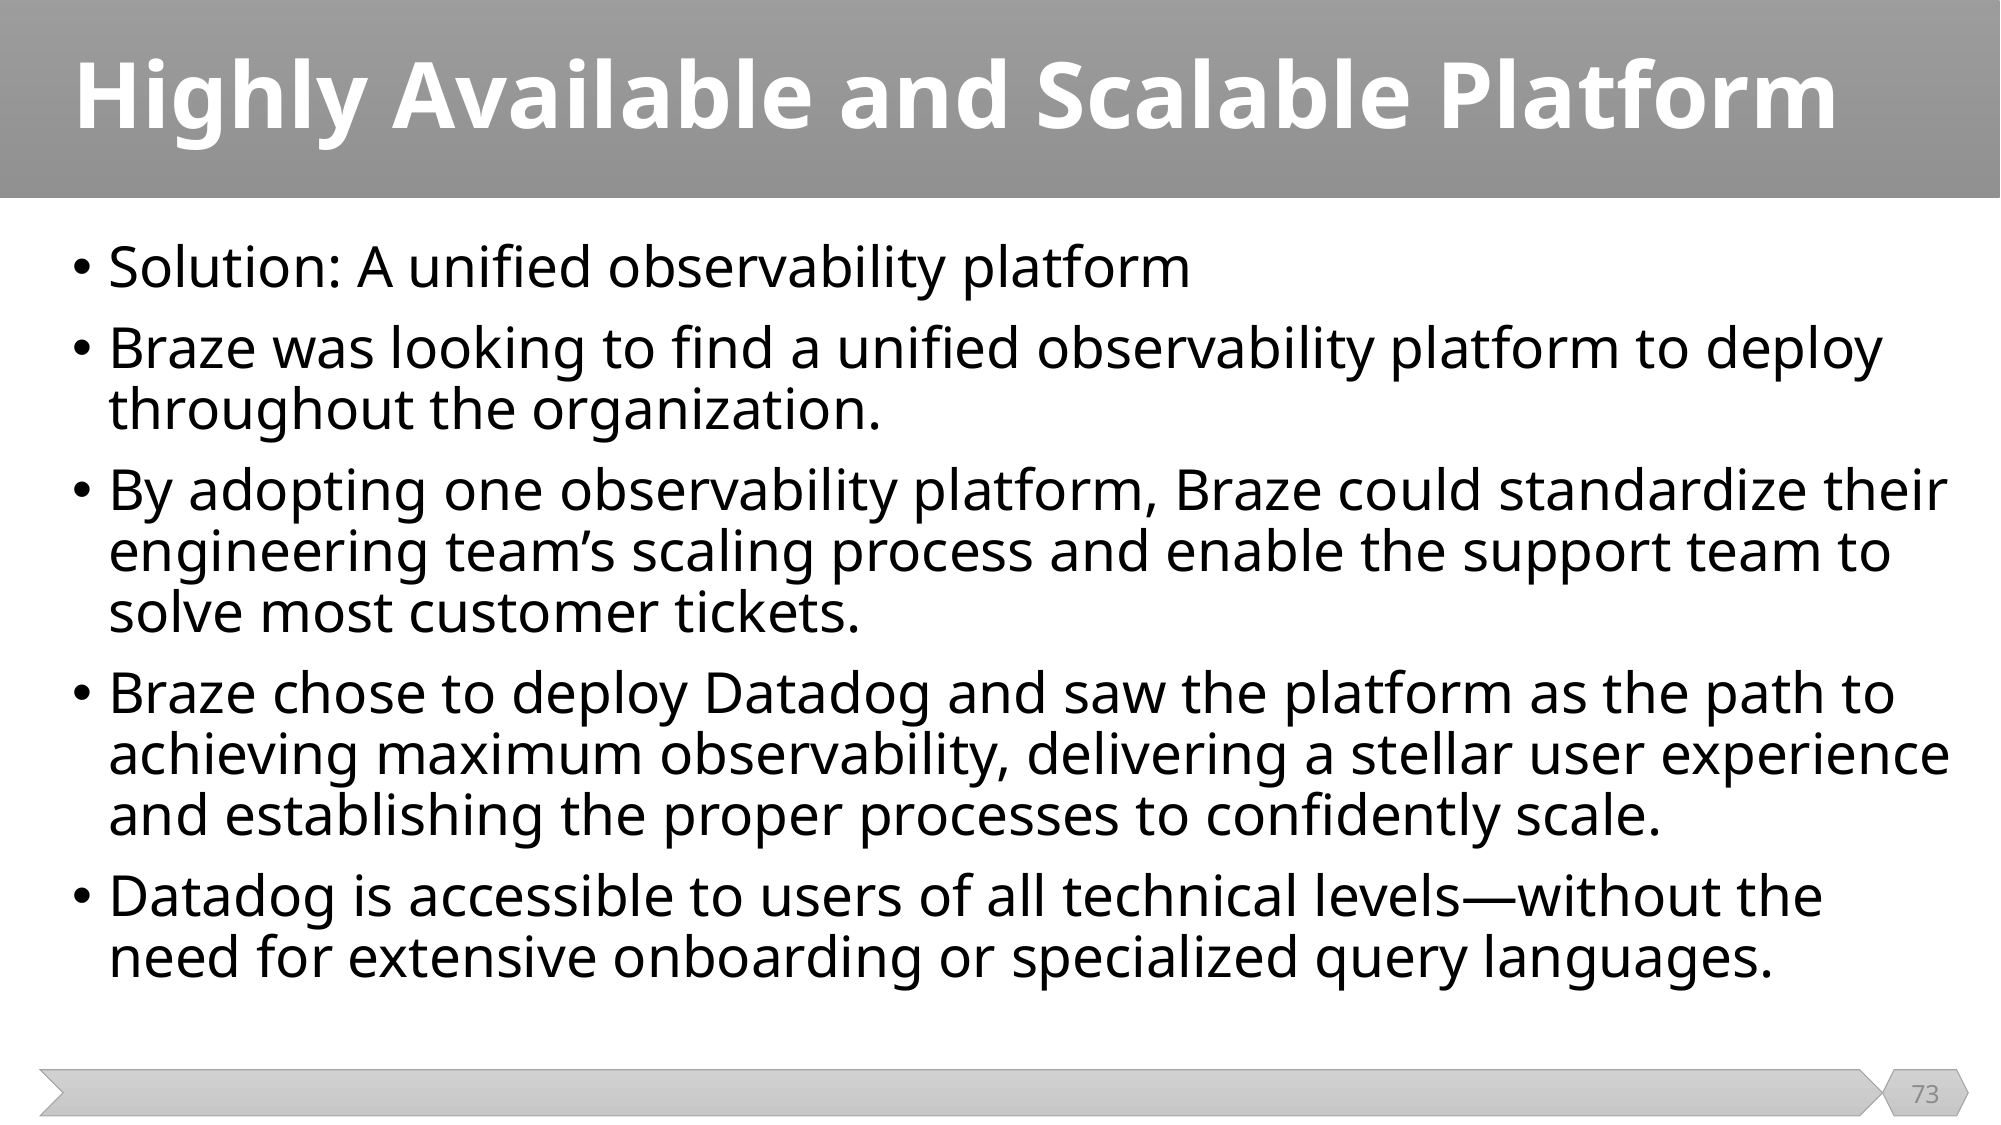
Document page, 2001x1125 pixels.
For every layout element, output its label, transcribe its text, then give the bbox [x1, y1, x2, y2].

list Solution: A unified observability platform Braze was looking to find a unified observability platform to deploy throughout the organization. By adopting one observability platform, Braze could standardize their engineering team’s scaling process and enable the support team to solve most customer tickets. Braze chose to deploy Datadog and saw the platform as the path to achieving maximum observability, delivering a stellar user experience and establishing the proper processes to confidently scale. Datadog is accessible to users of all technical levels—without the need for extensive onboarding or specialized query languages. [56, 230, 1969, 1010]
title Highly Available and Scalable Platform [56, 0, 1969, 199]
slide_number 73 [1882, 1065, 1969, 1125]
